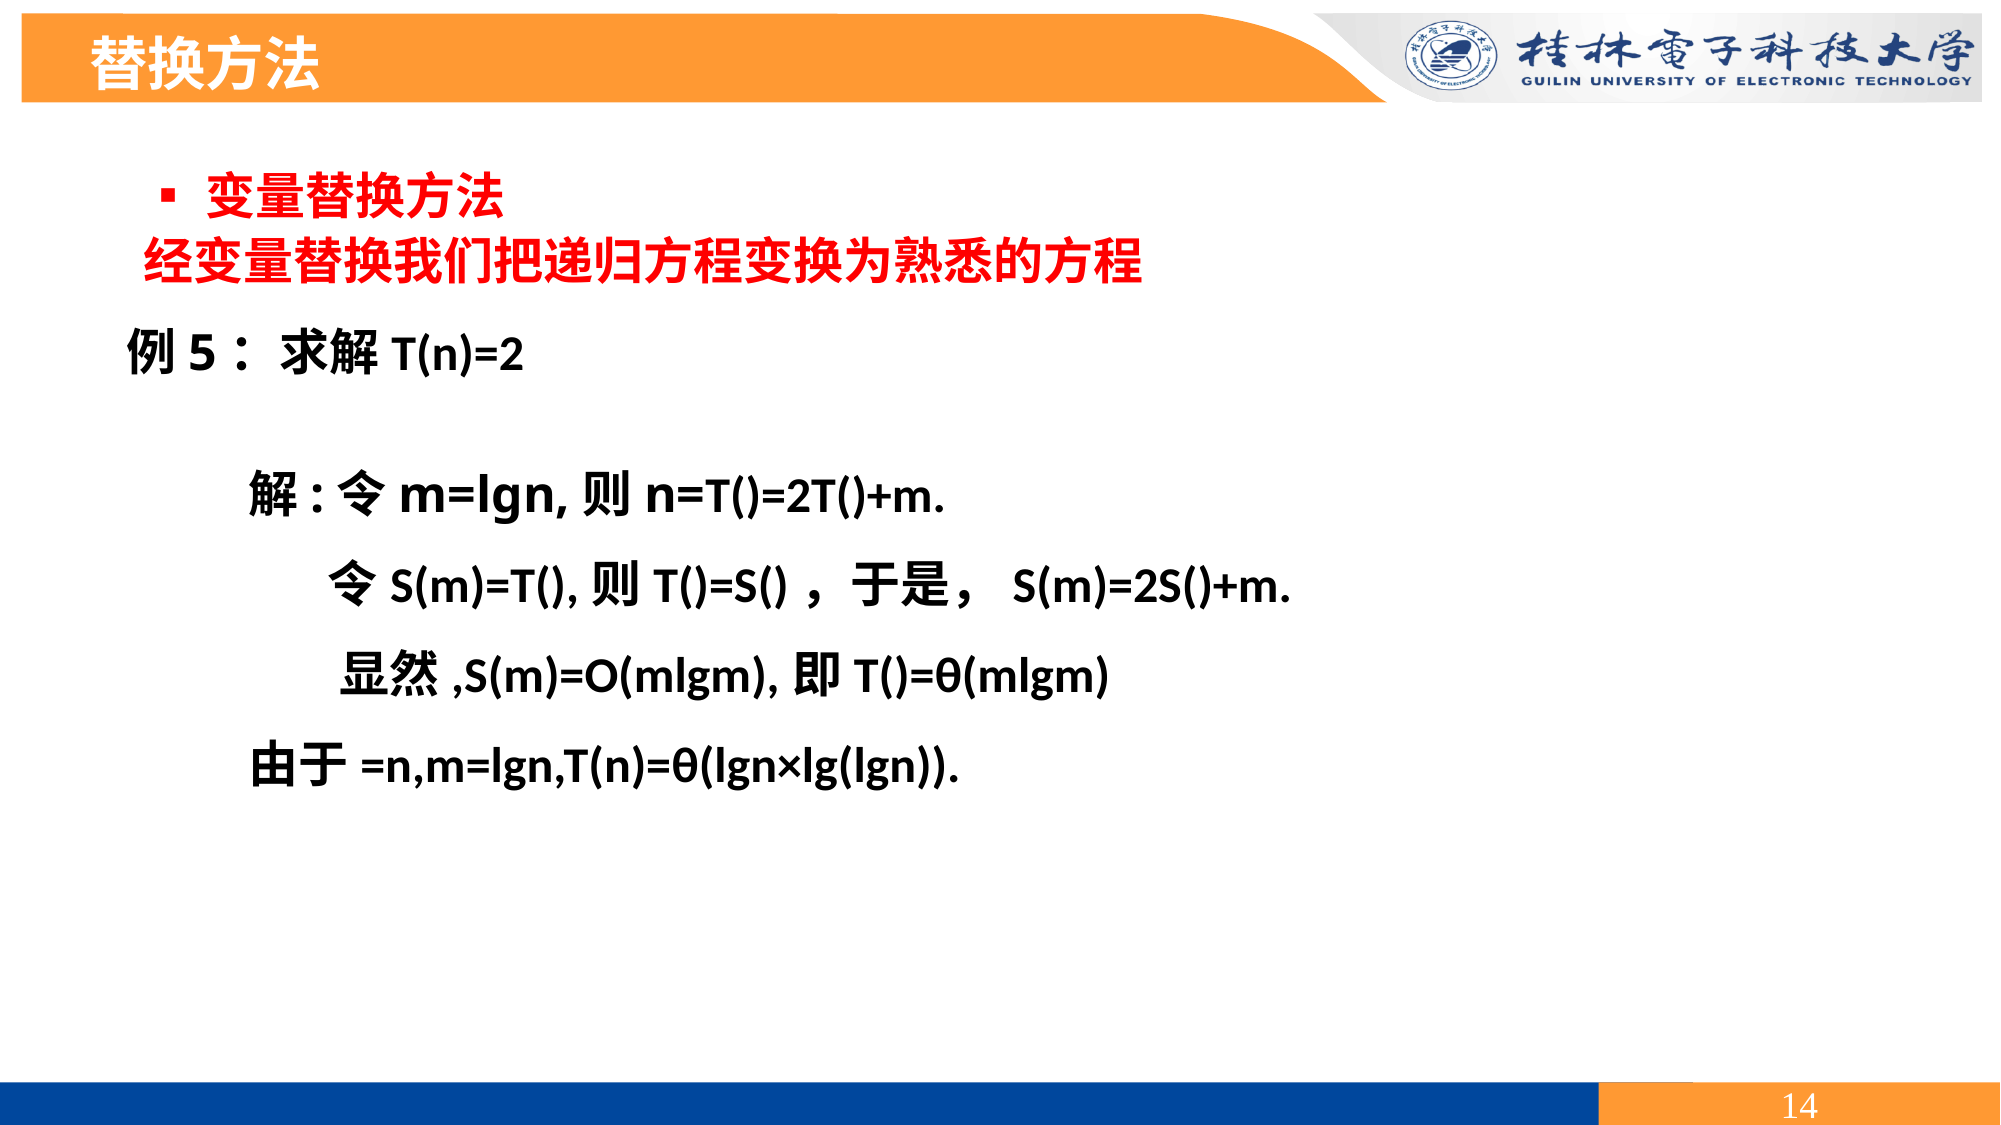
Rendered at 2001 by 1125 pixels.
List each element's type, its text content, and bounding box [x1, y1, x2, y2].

picture [1386, 0, 2000, 103]
text_box ▪变量替换方法 经变量替换我们把递归方程变换为熟悉的方程 [128, 152, 1417, 297]
text_box 替换方法 [74, 19, 1101, 105]
